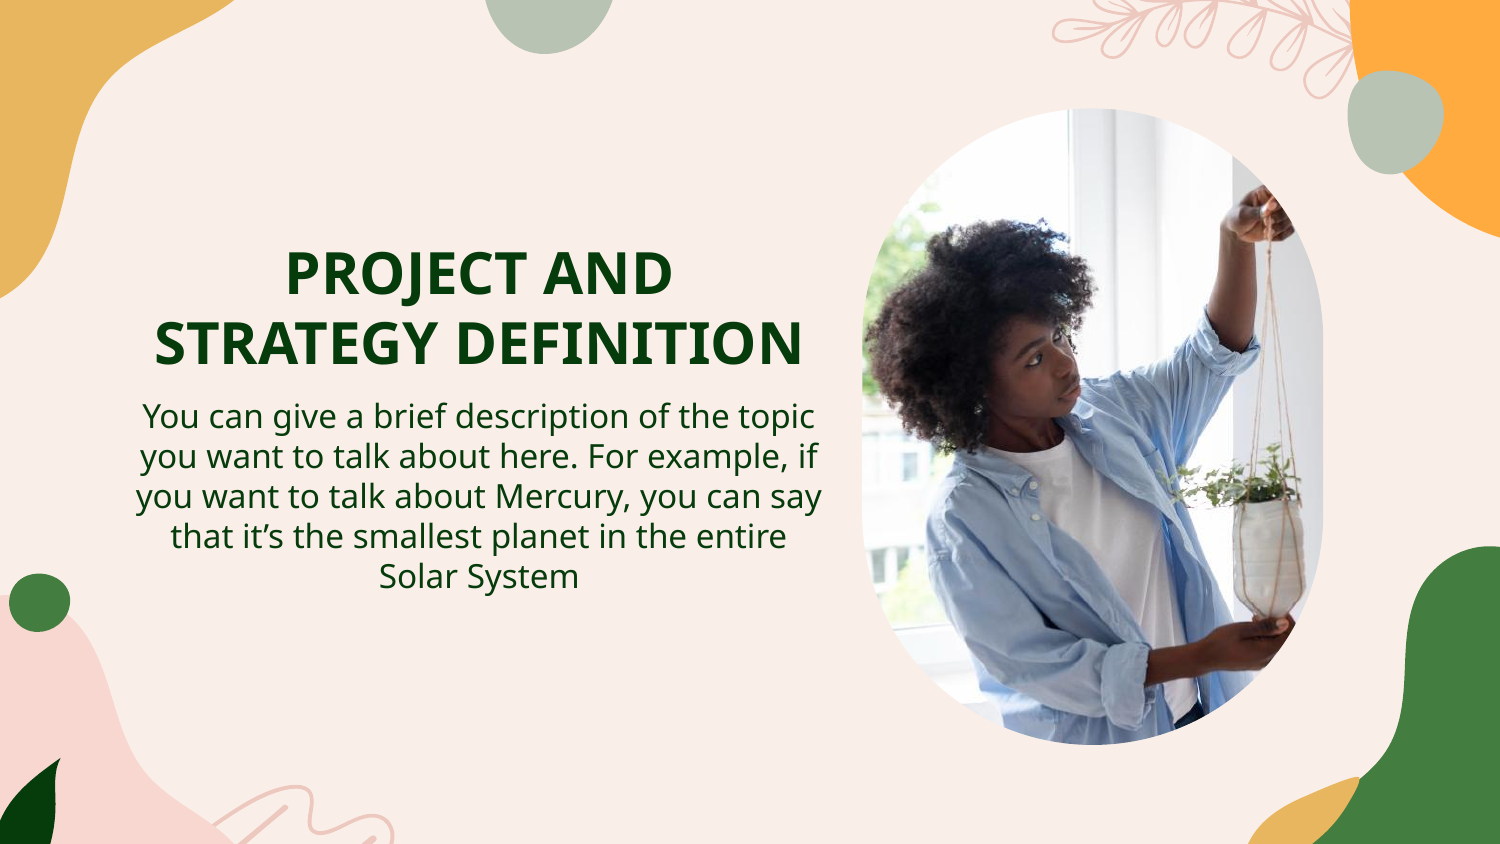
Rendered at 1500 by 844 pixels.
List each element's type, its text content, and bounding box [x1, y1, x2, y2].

title PROJECT AND STRATEGY DEFINITION [120, 227, 839, 380]
subtitle You can give a brief description of the topic you want to talk about here. For example, if you want to talk about Mercury, you can say that it’s the smallest planet in the entire Solar System [120, 380, 839, 580]
picture [861, 108, 1324, 746]
